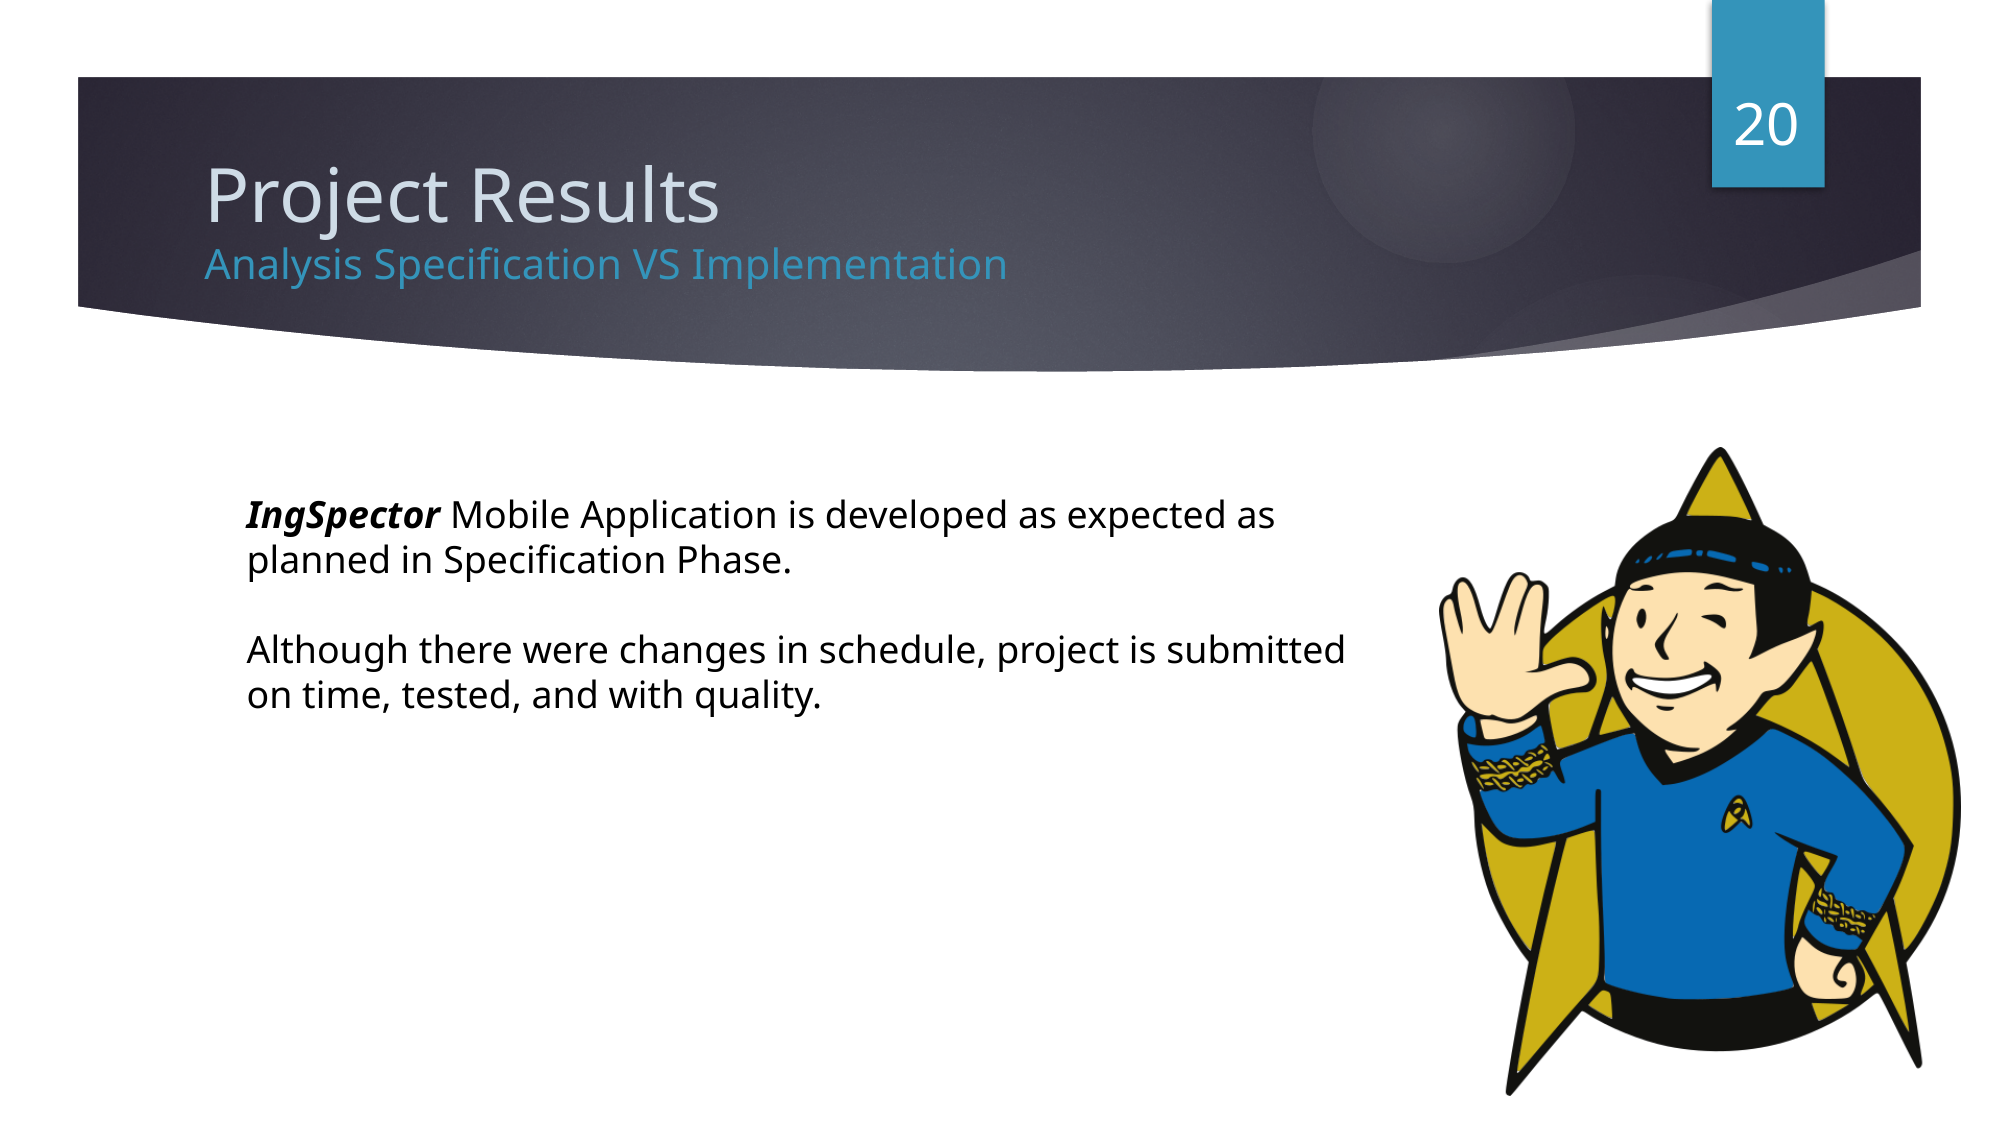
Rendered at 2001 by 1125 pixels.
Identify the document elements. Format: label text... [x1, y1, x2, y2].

picture [1439, 447, 1961, 1096]
text_box IngSpector Mobile Application is developed as expected as planned in Specification Phase. Although there were changes in schedule, project is submitted on time, tested, and with quality. [231, 483, 1405, 769]
slide_number 20 [1698, 48, 1836, 175]
title Project Results Analysis Specification VS Implementation [189, 159, 1627, 276]
